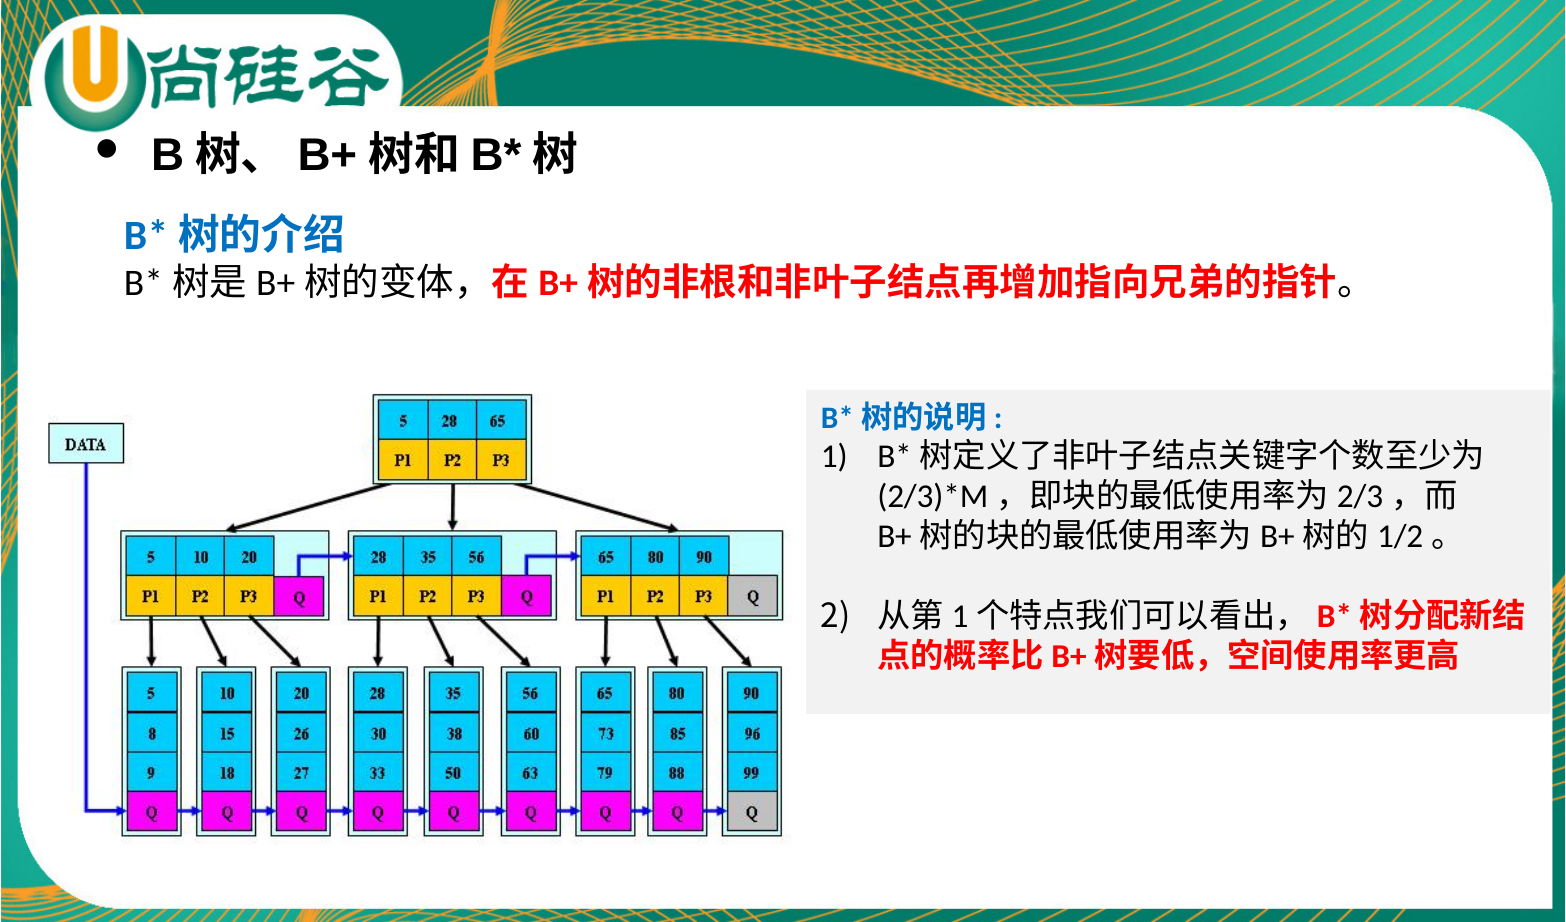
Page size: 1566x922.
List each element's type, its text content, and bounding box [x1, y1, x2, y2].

picture [0, 0, 1566, 922]
text_box B树、B+树和B*树 [80, 123, 707, 188]
text_box B*树的说明: B*树定义了非叶子结点关键字个数至少为(2/3)*M，即块的最低使用率为2/3，而B+树的块的最低使用率为B+树的1/2。 从第1个特点我们可以看出，B*树分配新结点的概率比B+树要低，空间使用率更高 [806, 389, 1551, 714]
text_box B*树的介绍 B*树是B+树的变体，在B+树的非根和非叶子结点再增加指向兄弟的指针。 [109, 200, 1565, 536]
